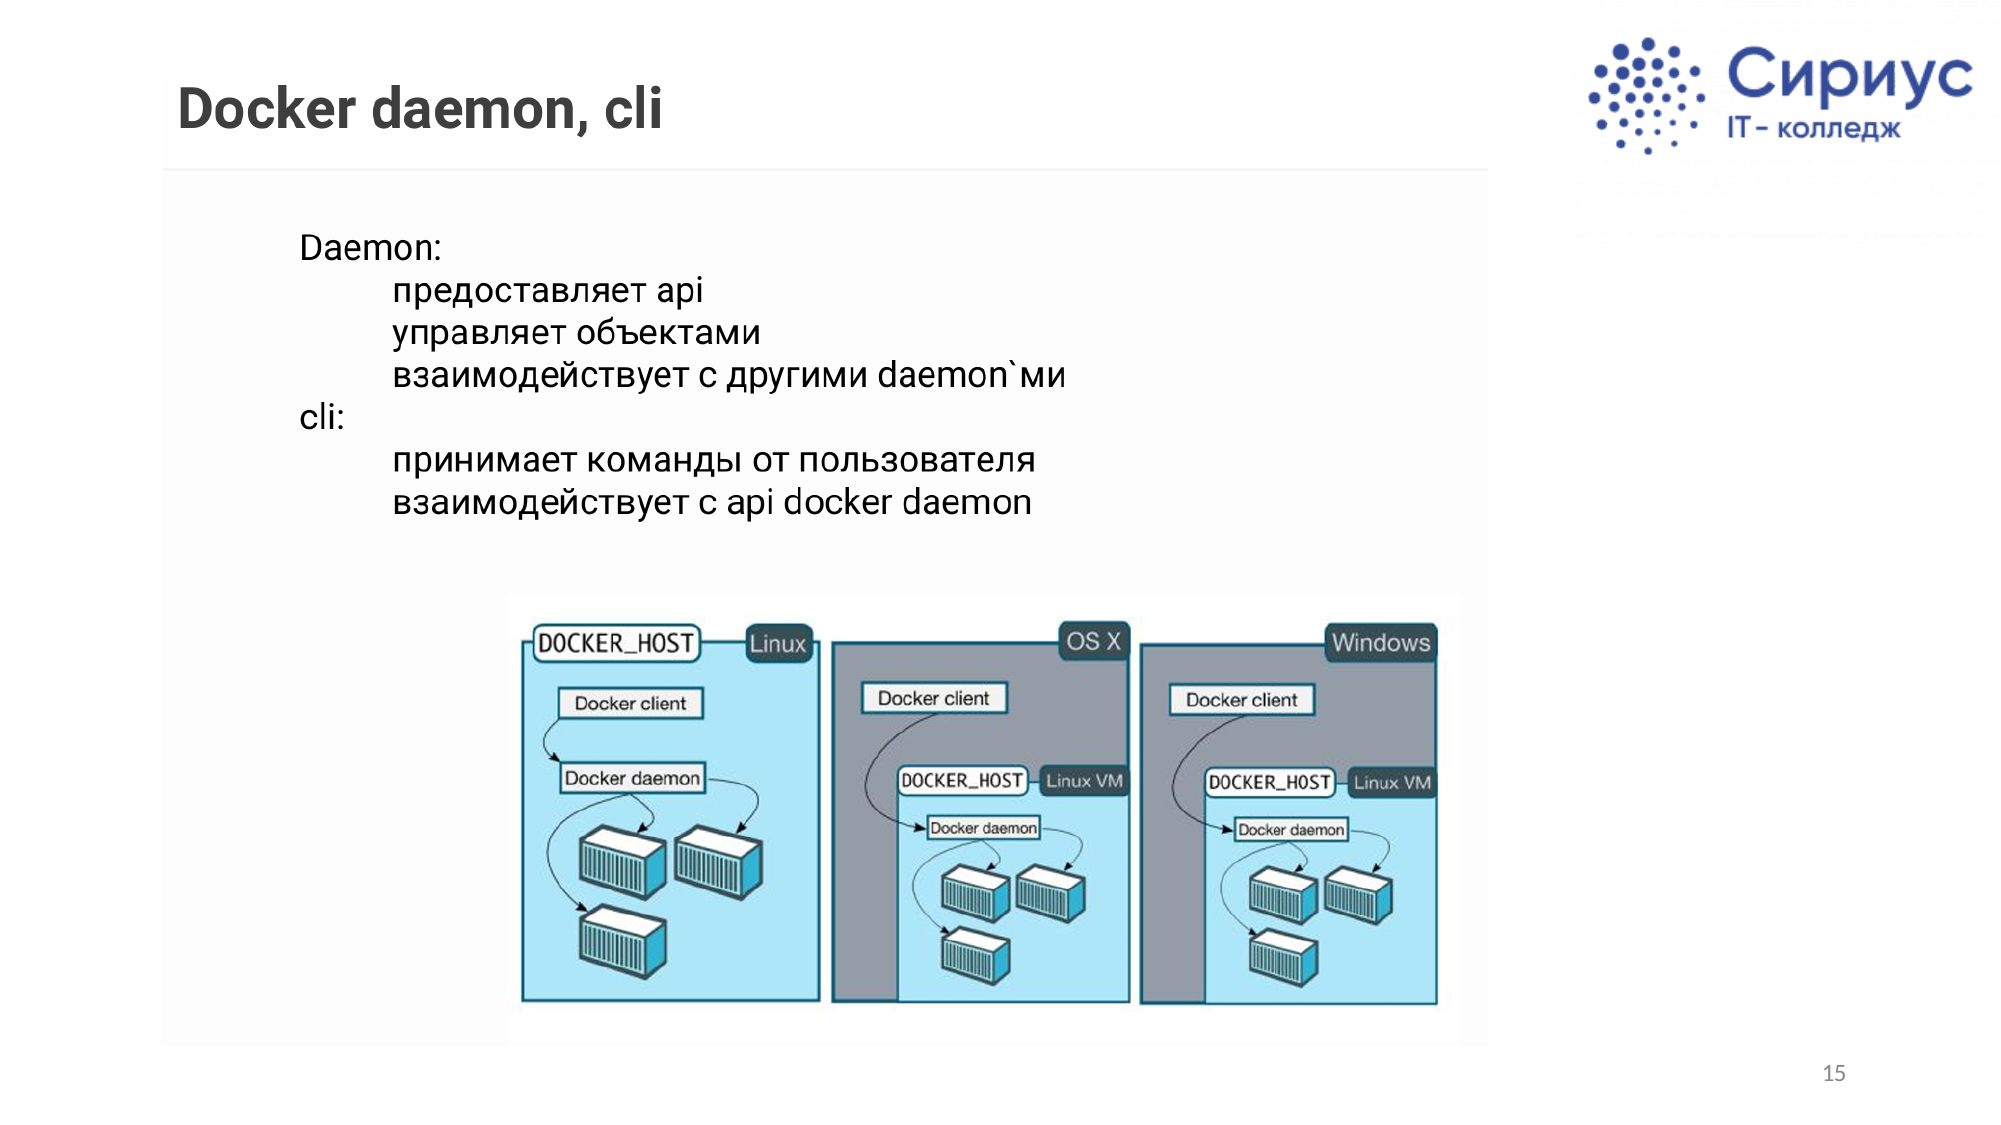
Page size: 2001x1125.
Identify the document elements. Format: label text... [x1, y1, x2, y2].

picture [162, 79, 1488, 1046]
slide_number 15 [1819, 1060, 1856, 1125]
picture [1562, 0, 2000, 252]
